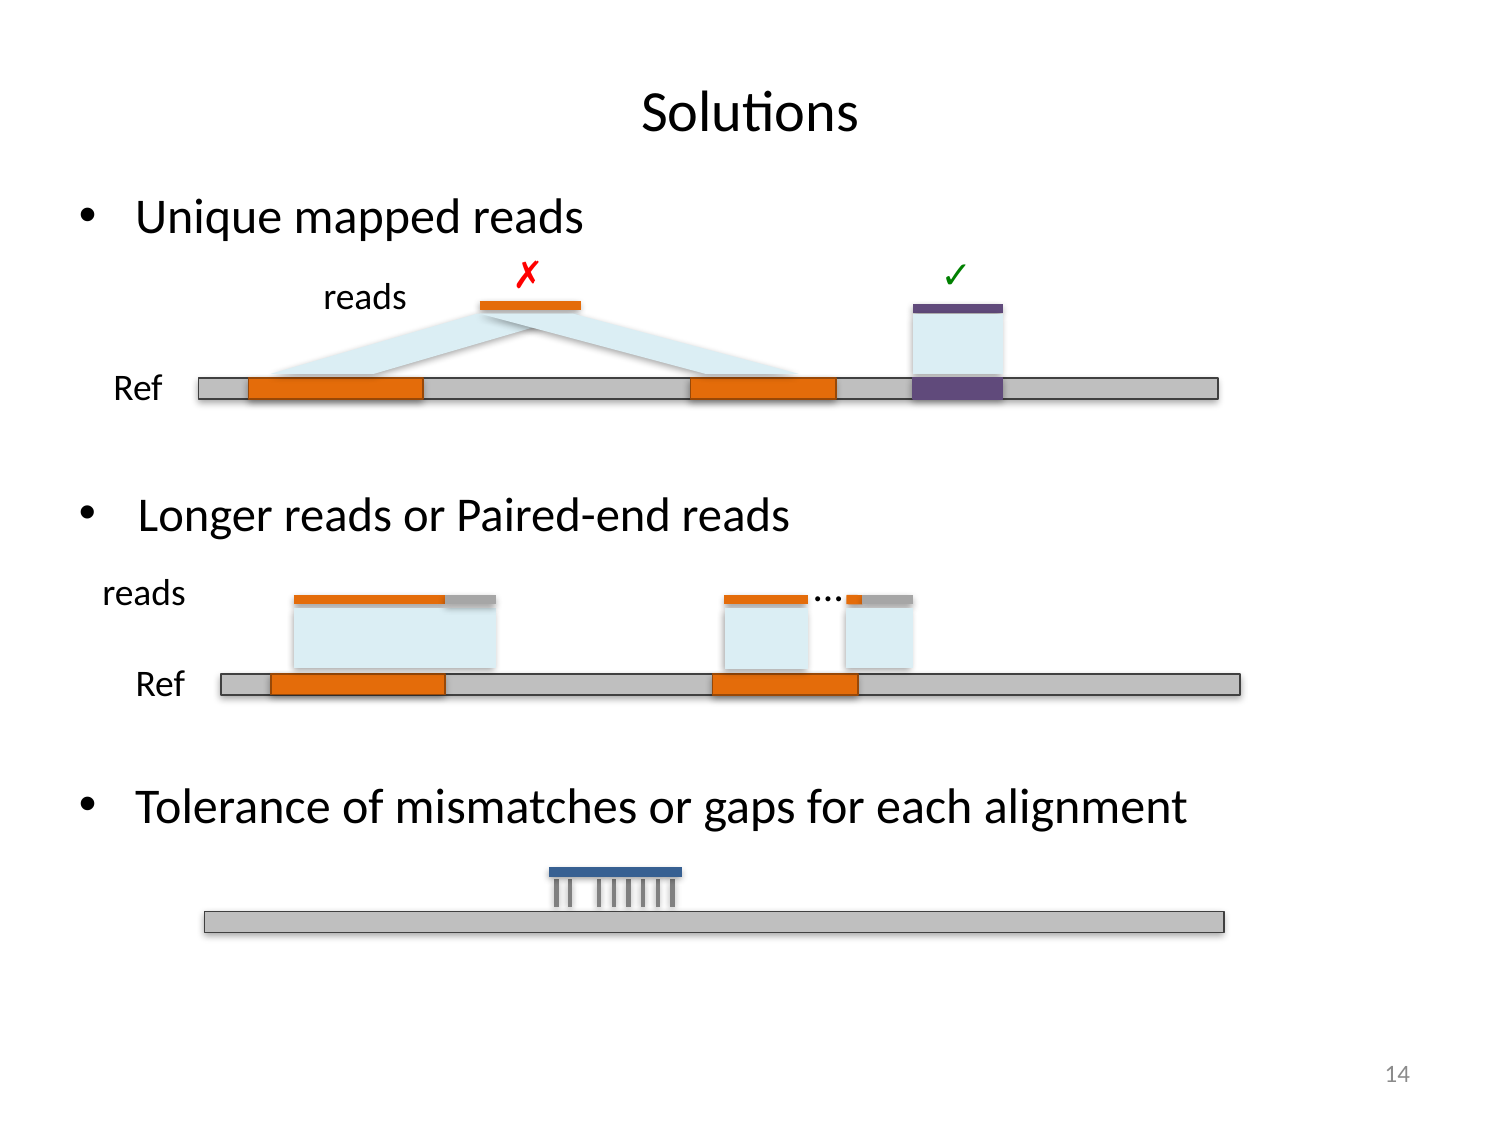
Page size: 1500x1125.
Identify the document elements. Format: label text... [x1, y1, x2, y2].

text_box Ref [98, 355, 178, 416]
text_box [198, 377, 247, 400]
text_box [1008, 377, 1219, 400]
text_box [248, 377, 424, 400]
text_box reads [308, 264, 423, 325]
text_box [478, 312, 800, 375]
text_box [204, 911, 1225, 933]
text_box Unique mapped reads [63, 176, 809, 252]
text_box [837, 377, 907, 400]
text_box [912, 377, 1003, 400]
list Tolerance of mismatches or gaps for each alignment [63, 766, 1219, 859]
text_box ✗ [497, 244, 559, 304]
text_box [690, 377, 837, 400]
title Solutions [75, 45, 1425, 172]
text_box [424, 377, 686, 400]
slide_number 14 [1074, 1042, 1425, 1103]
text_box ✓ [925, 244, 987, 304]
text_box Longer reads or Paired-end reads [63, 474, 809, 550]
text_box [270, 312, 518, 375]
text_box [912, 314, 1003, 375]
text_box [86, 552, 1241, 713]
